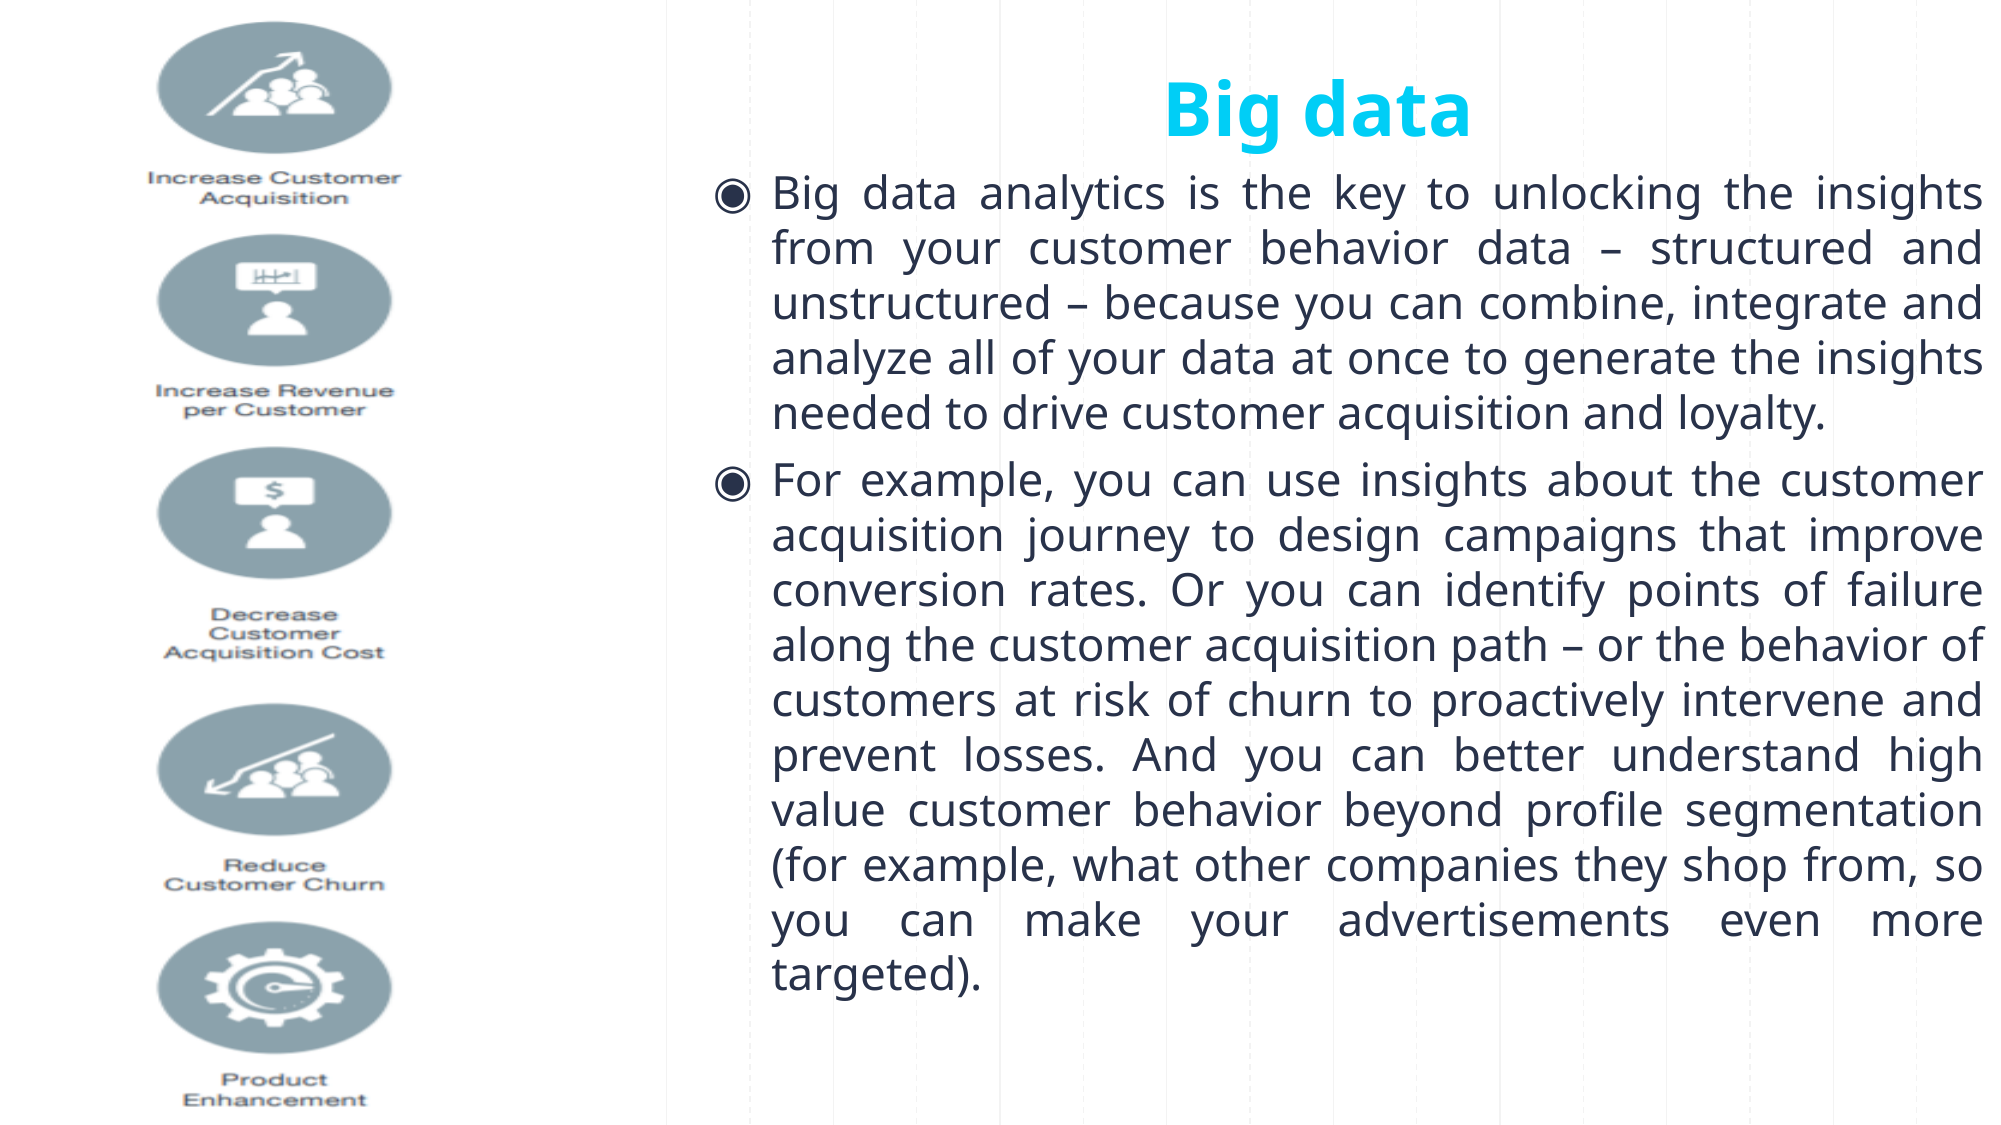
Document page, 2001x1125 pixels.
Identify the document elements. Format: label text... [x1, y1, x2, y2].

title Big data [636, 0, 2000, 167]
picture [0, 0, 628, 1125]
list Big data analytics is the key to unlocking the insights from your customer behavior data – structured and unstructured – because you can combine, integrate and analyze all of your data at once to generate the insights needed to drive customer acquisition and loyalty. For example, you can use insights about the customer acquisition journey to design campaigns that improve conversion rates. Or you can identify points of failure along the customer acquisition path – or the behavior of customers at risk of churn to proactively intervene and prevent losses. And you can better understand high value customer behavior beyond profile segmentation (for example, what other companies they shop from, so you can make your advertisements even more targeted). [681, 148, 2000, 1088]
